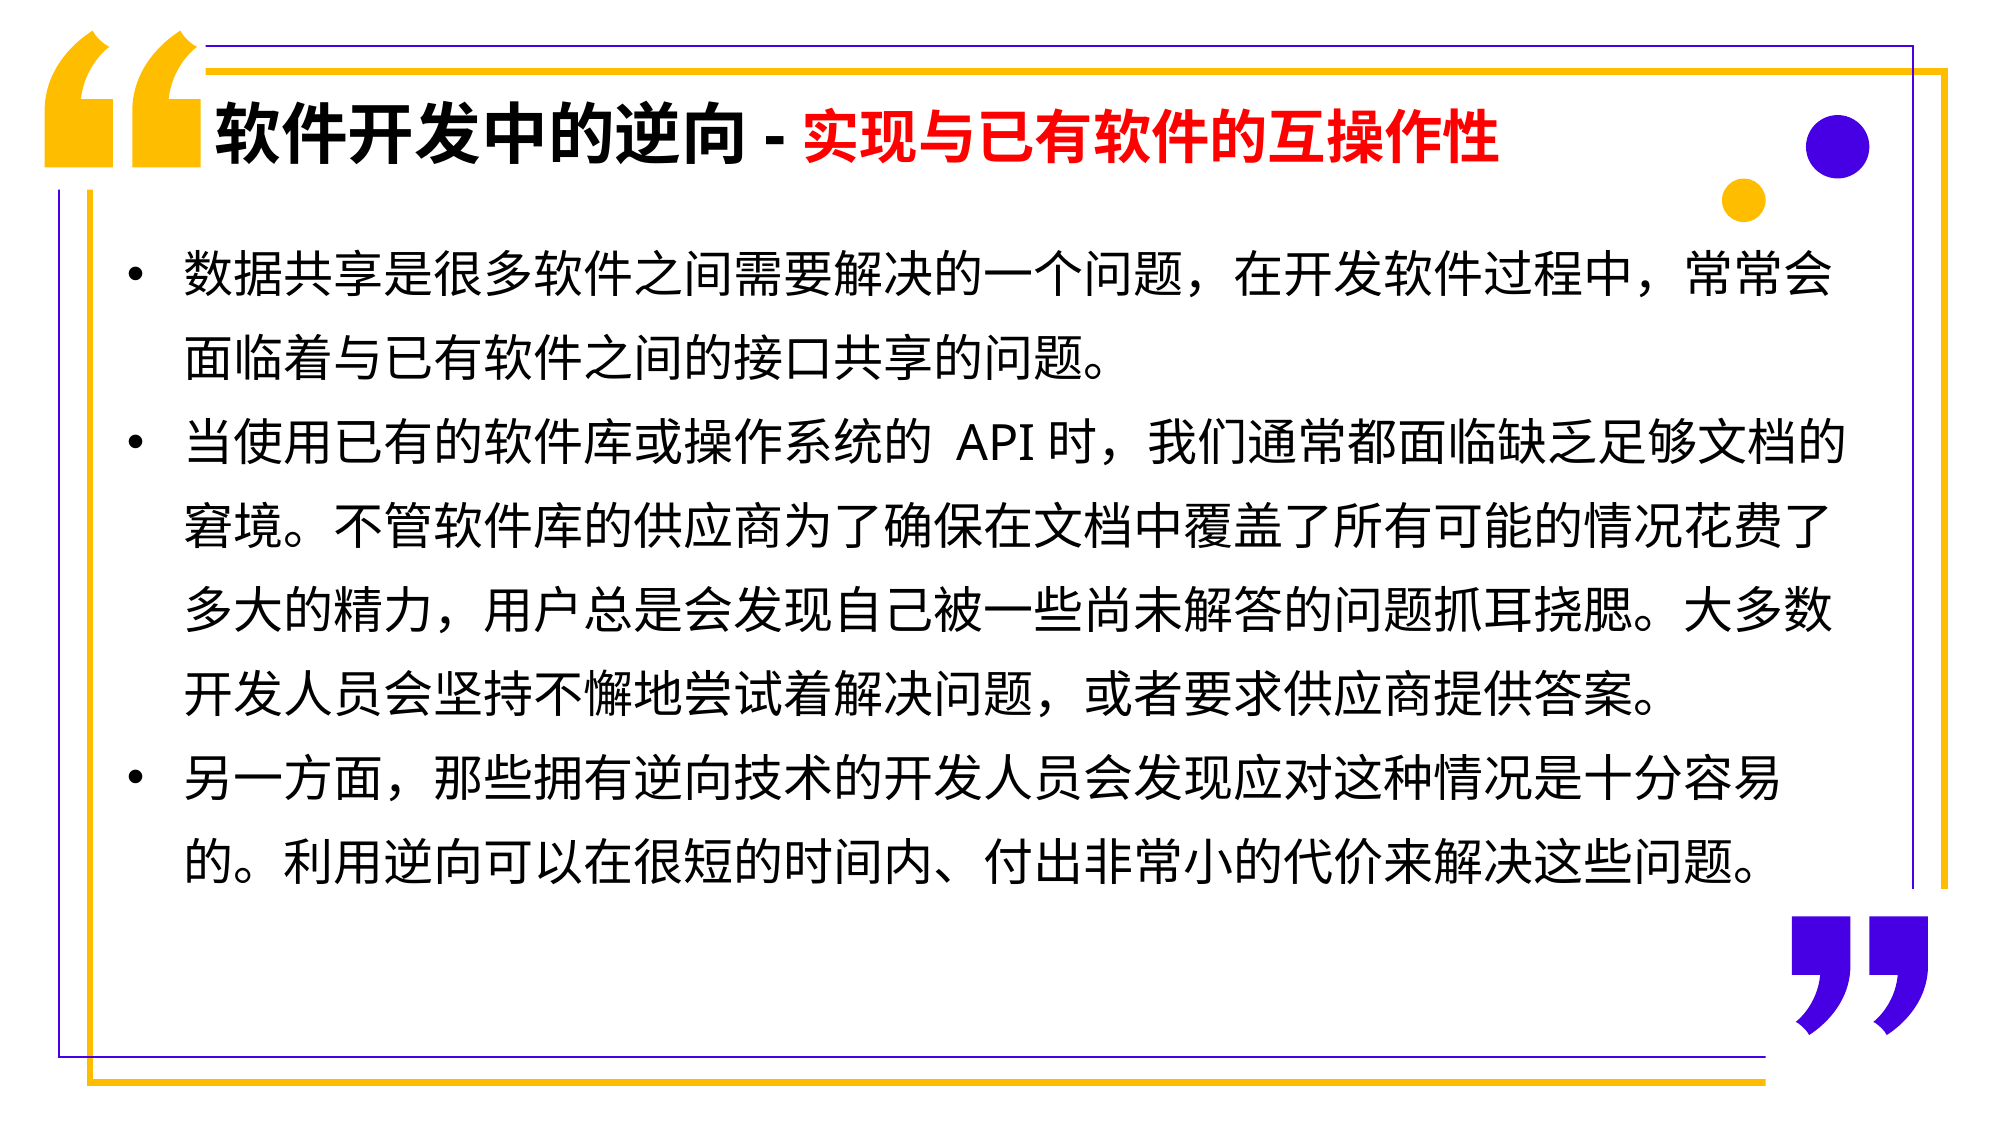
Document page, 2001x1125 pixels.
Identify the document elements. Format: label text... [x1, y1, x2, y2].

text_box [58, 45, 1914, 1058]
text_box [89, 1058, 1765, 1083]
text_box [1720, 177, 1767, 211]
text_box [1791, 916, 1928, 1036]
text_box [1765, 888, 1968, 1108]
text_box [3, 0, 207, 191]
text_box [1804, 114, 1871, 180]
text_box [45, 32, 200, 167]
text_box [1914, 70, 1946, 888]
text_box 软件开发中的逆向-实现与已有软件的互操作性 [199, 71, 1550, 193]
text_box 数据共享是很多软件之间需要解决的一个问题，在开发软件过程中，常常会面临着与已有软件之间的接口共享的问题。 当使用已有的软件库或操作系统的 API时，我们通常都面临缺乏足够文档的窘境。不管软件库的供应商为了确保在文档中覆盖了所有可能的情况花费了多大的精力，用户总是会发现自己被一些尚未解答的问题抓耳挠腮。大多数开发人员会坚持不懈地尝试着解决问题，或者要求供应商提供答案。 另一方面，那些拥有逆向技术的开发人员会发现应对这种情况是十分容易的。利用逆向可以在很短的时间内、付出非常小的代价来解决这些问题。 [112, 211, 1889, 1038]
